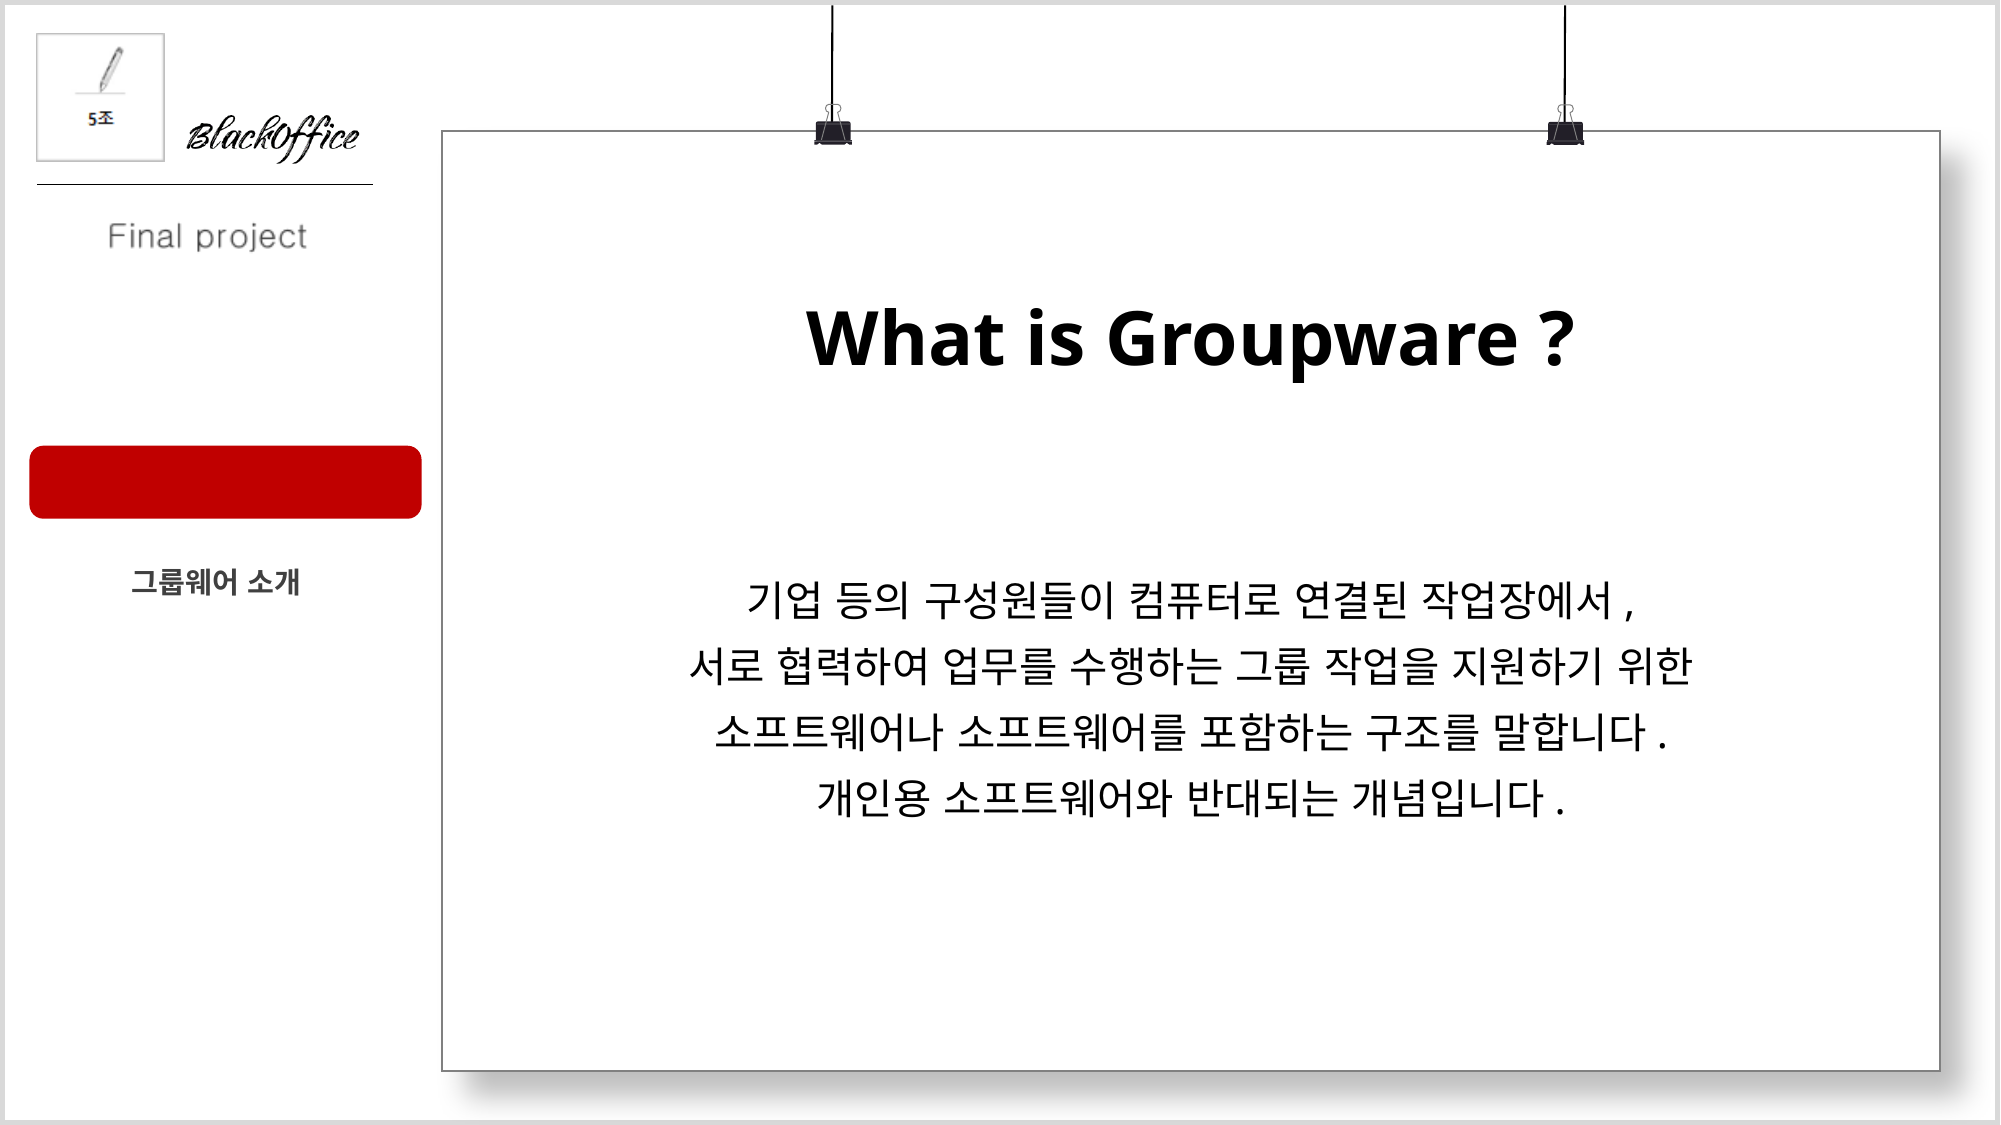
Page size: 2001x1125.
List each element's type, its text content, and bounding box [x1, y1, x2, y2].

picture [36, 33, 165, 162]
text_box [456, 146, 1974, 1106]
picture [186, 115, 360, 164]
list 기업 등의 구성원들이 컴퓨터로 연결된 작업장에서, 서로 협력하여 업무를 수행하는 그룹 작업을 지원하기 위한 소프트웨어나 소프트웨어를 포함하는 구조를 말합니다. 개인용 소프트웨어와 반대되는 개념입니다. [467, 482, 1915, 921]
picture [1546, 104, 1585, 145]
text_box [441, 130, 1941, 1072]
title What is Groupware ? [645, 247, 1738, 436]
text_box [29, 445, 422, 519]
text_box 그룹웨어 소개 [48, 556, 385, 607]
picture [814, 103, 852, 145]
picture [46, 186, 360, 296]
text_box [0, 0, 2000, 1125]
